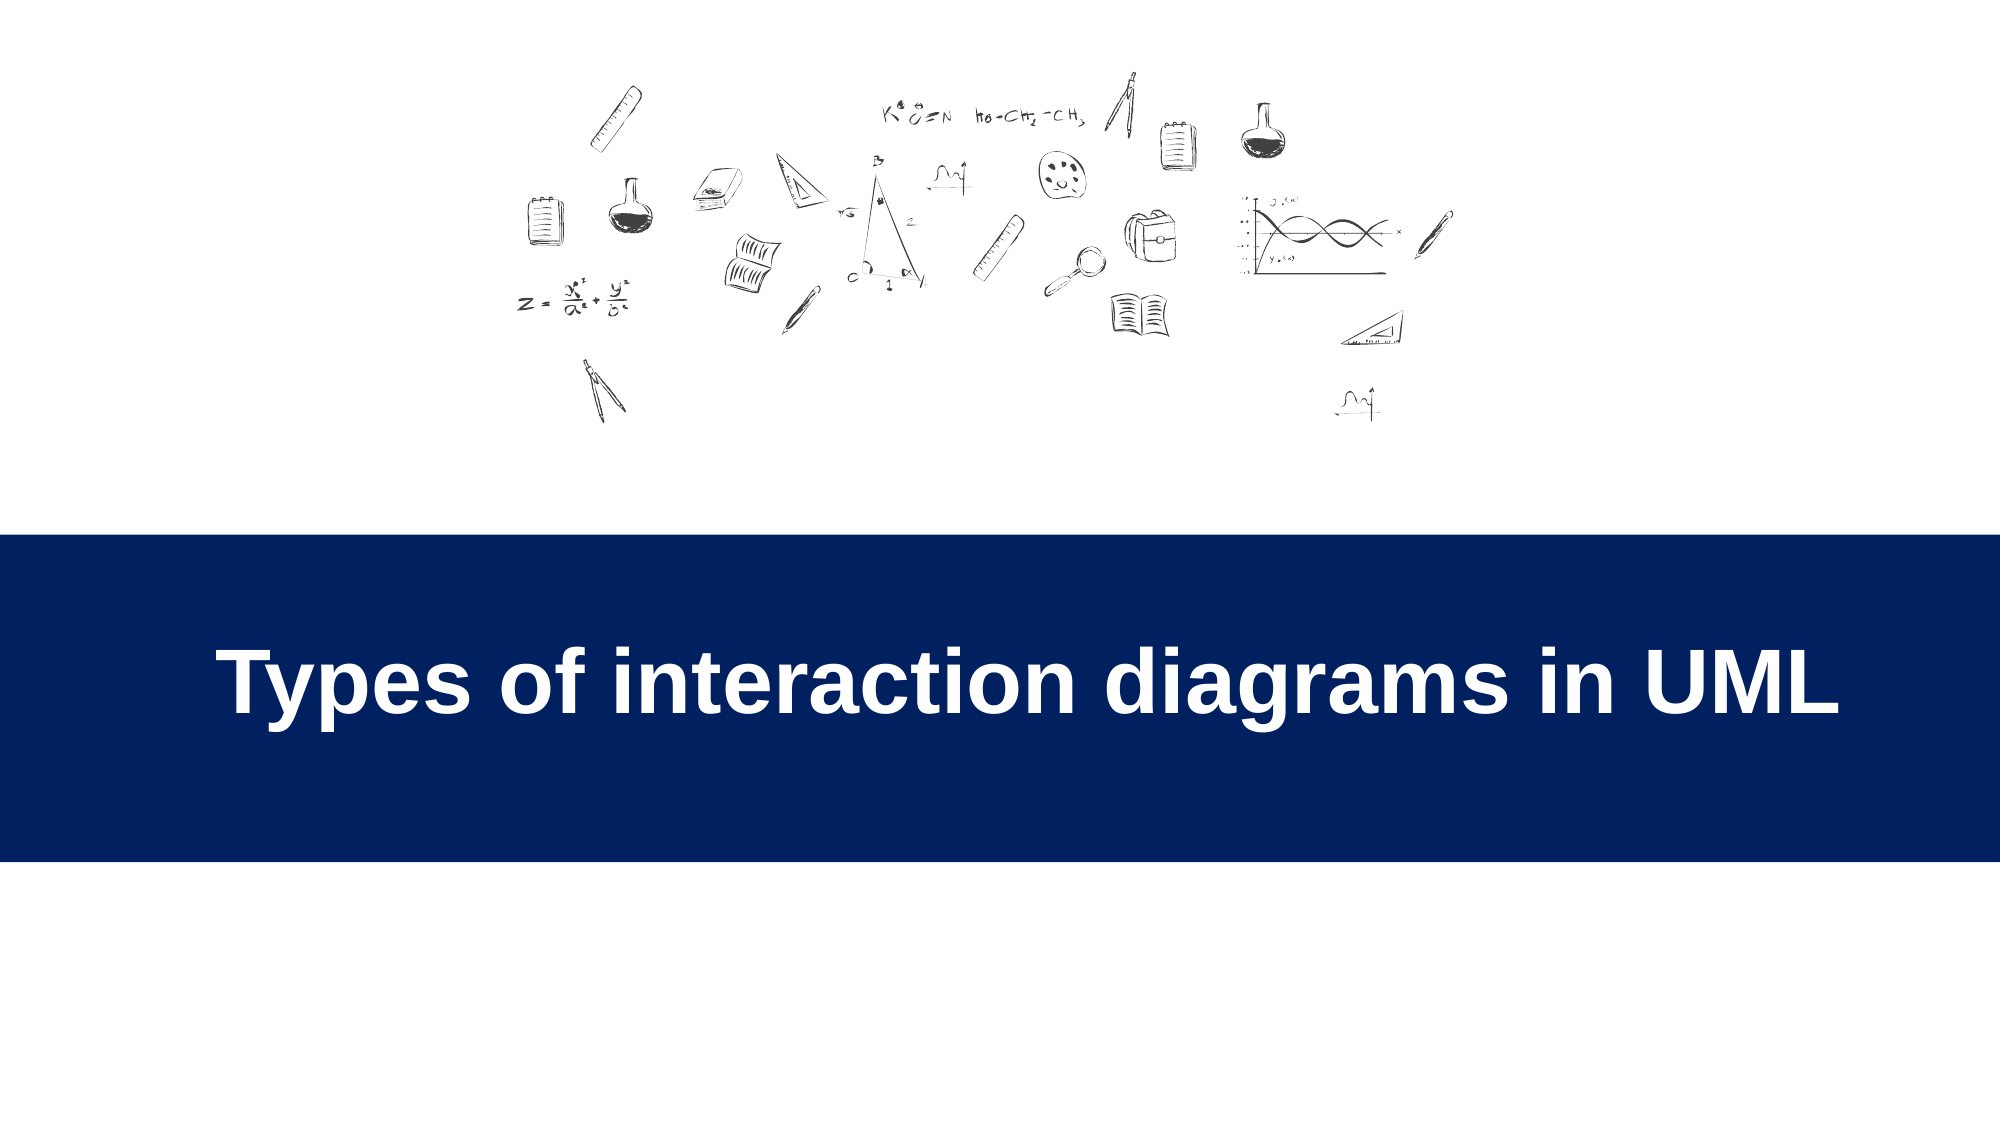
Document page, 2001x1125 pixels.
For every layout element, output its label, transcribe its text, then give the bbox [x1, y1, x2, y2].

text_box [1124, 209, 1177, 263]
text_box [1038, 149, 1088, 200]
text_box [925, 159, 975, 198]
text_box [1237, 196, 1402, 275]
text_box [1160, 120, 1198, 171]
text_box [1339, 308, 1405, 346]
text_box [882, 100, 1085, 127]
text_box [1104, 288, 1178, 342]
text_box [835, 157, 937, 290]
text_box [1111, 70, 1139, 137]
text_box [692, 166, 743, 211]
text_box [1332, 385, 1383, 423]
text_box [517, 277, 631, 317]
text_box Types of interaction diagrams in UML [29, 614, 2000, 740]
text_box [527, 195, 565, 246]
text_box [769, 158, 836, 196]
text_box [0, 533, 2000, 863]
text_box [585, 355, 613, 423]
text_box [1058, 238, 1088, 310]
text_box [608, 177, 654, 234]
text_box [962, 239, 1038, 257]
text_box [796, 279, 806, 342]
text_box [1428, 204, 1439, 267]
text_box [715, 235, 789, 290]
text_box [1241, 102, 1286, 159]
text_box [580, 110, 655, 128]
